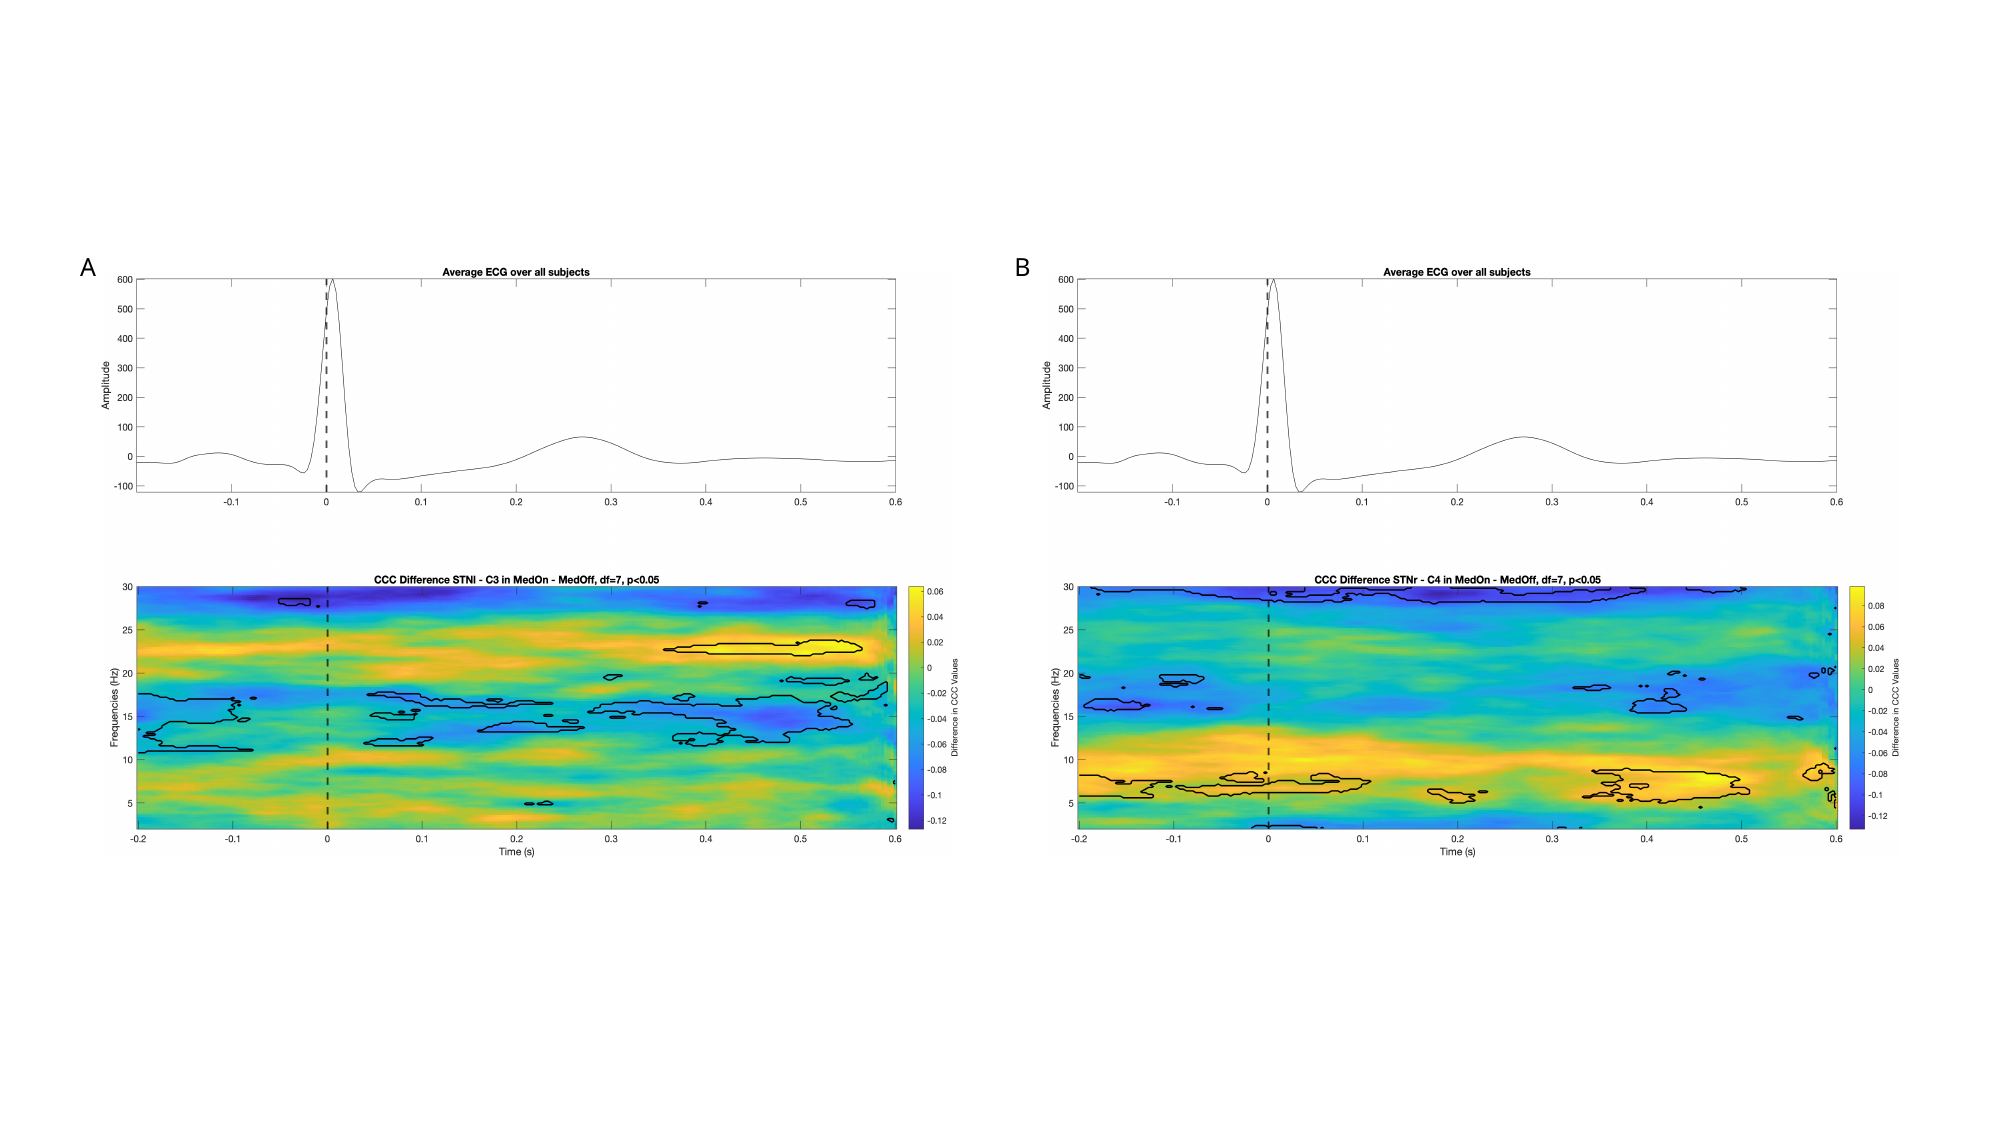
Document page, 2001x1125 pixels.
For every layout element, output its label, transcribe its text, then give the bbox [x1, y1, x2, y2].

picture [101, 267, 958, 858]
text_box A [65, 244, 112, 290]
picture [1042, 267, 1899, 858]
text_box B [999, 244, 1046, 290]
